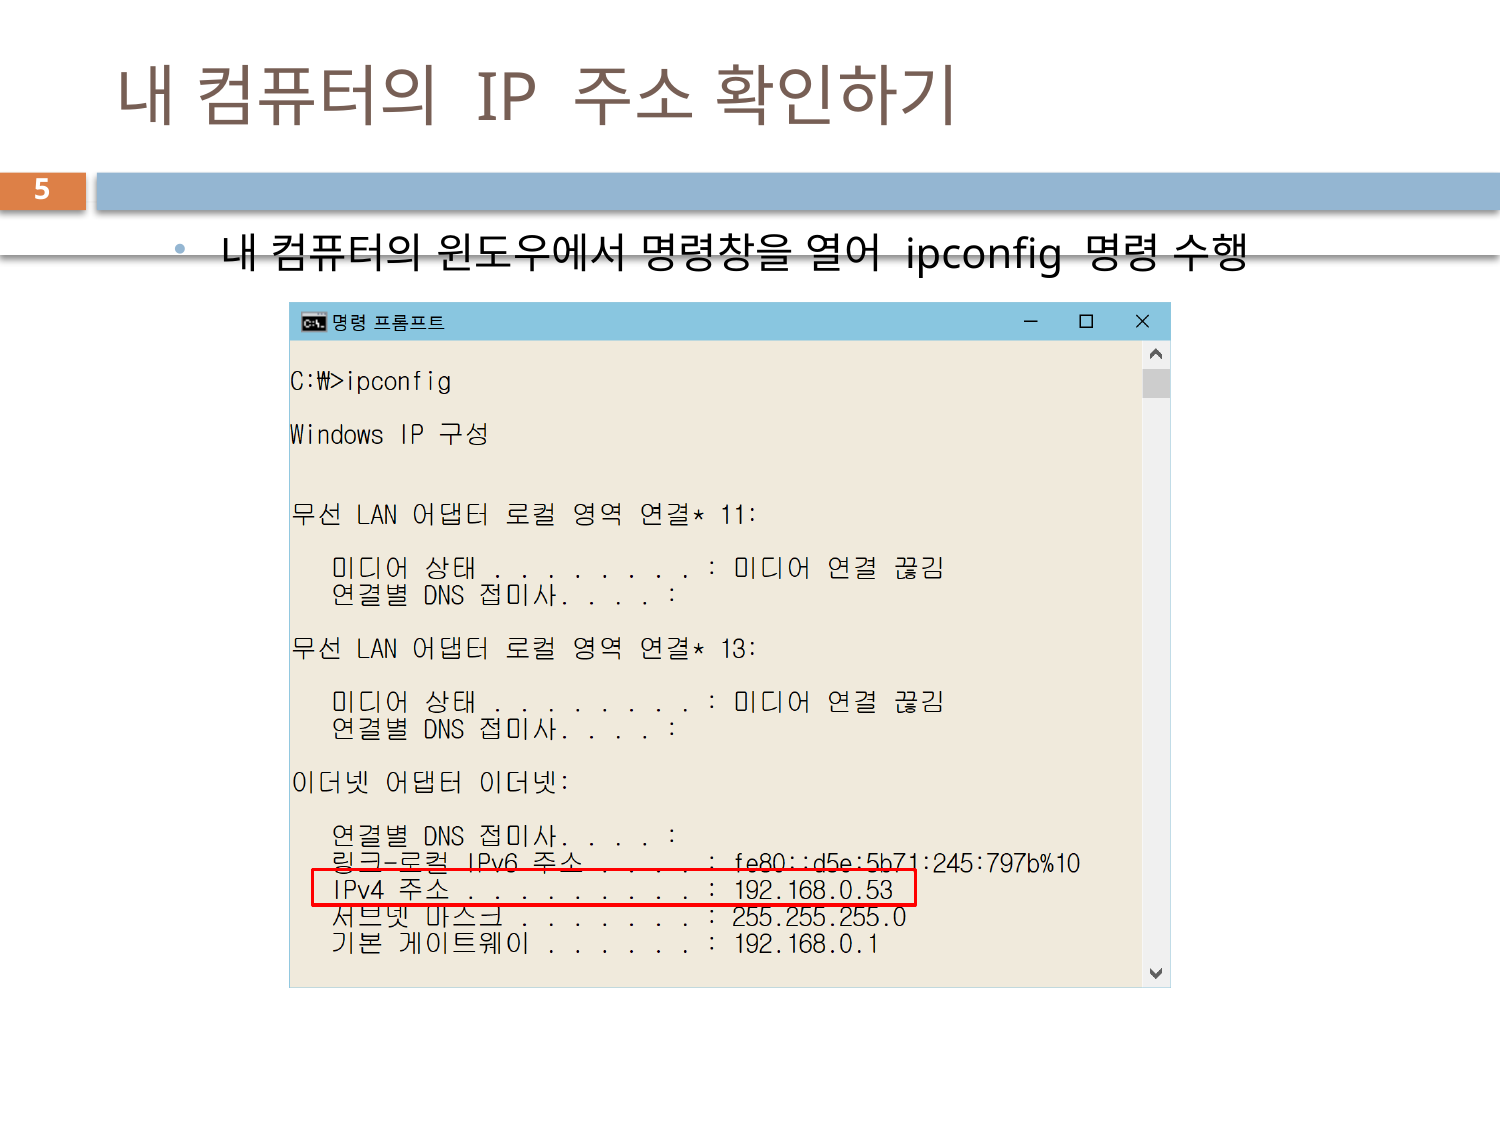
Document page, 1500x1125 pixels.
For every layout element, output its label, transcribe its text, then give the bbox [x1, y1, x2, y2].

slide_number 5 [0, 170, 87, 211]
list 내 컴퓨터의 윈도우에서 명령창을 열어 ipconfig 명령 수행 [100, 219, 1438, 1047]
picture [288, 302, 1171, 989]
title 내 컴퓨터의 IP 주소 확인하기 [100, 37, 1438, 149]
